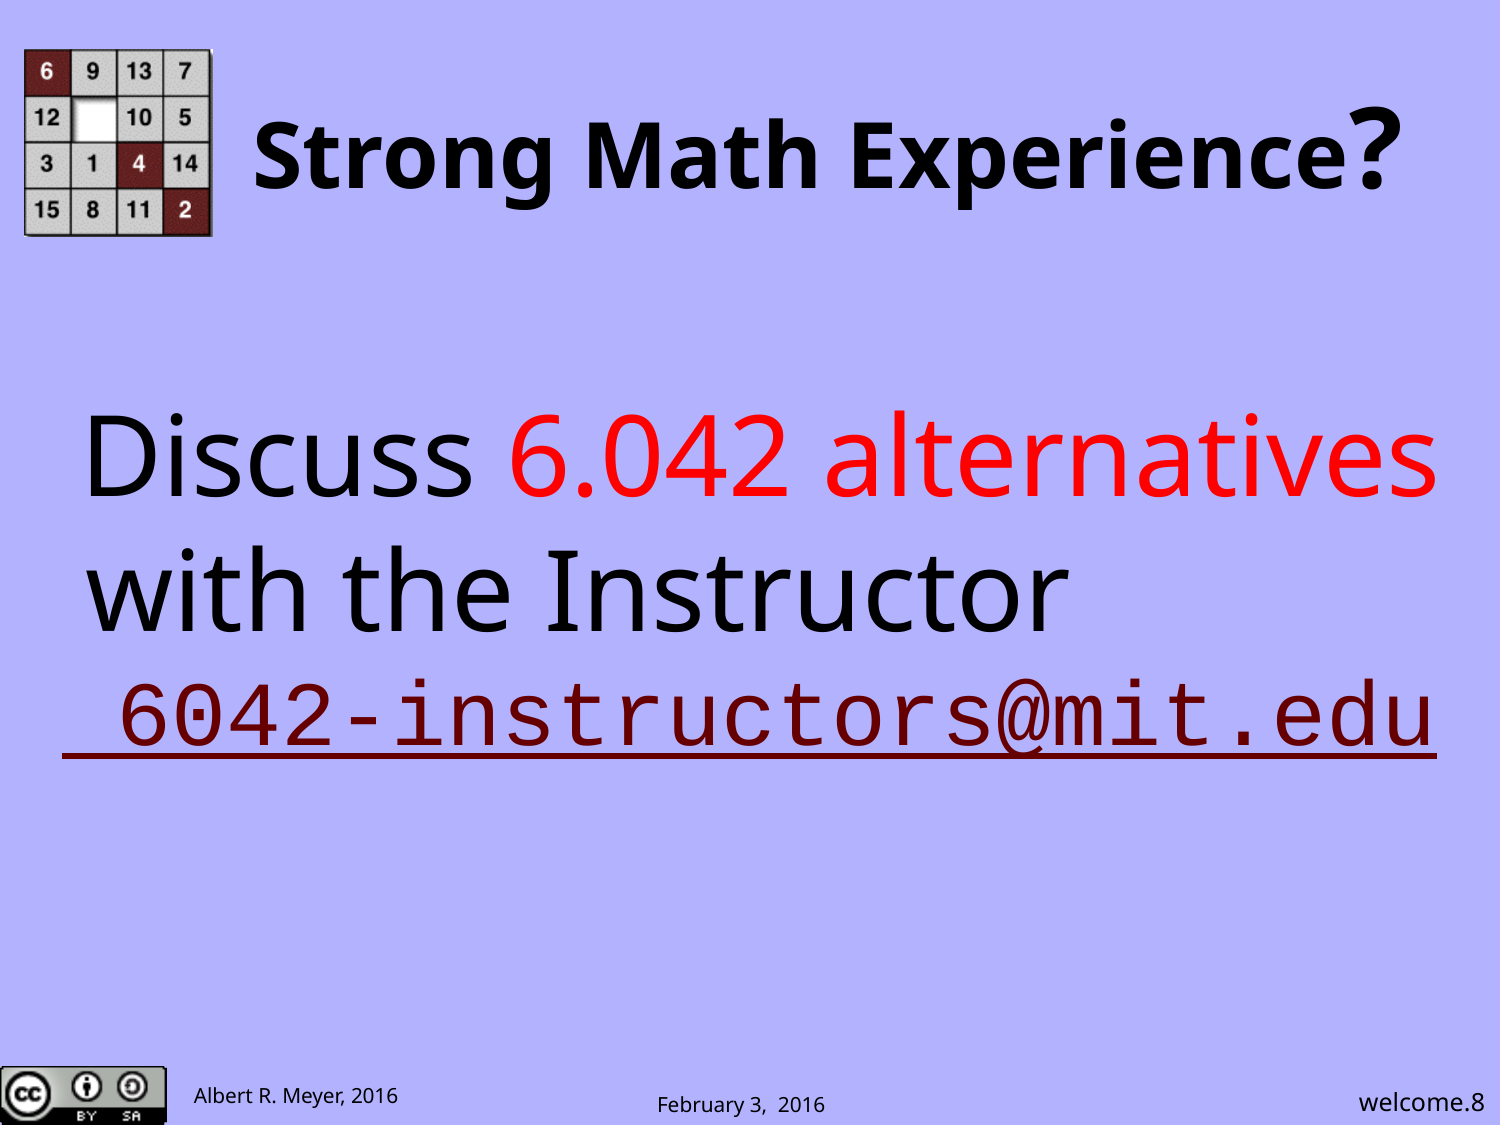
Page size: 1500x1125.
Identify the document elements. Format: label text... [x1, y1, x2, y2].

title Strong Math Experience? [237, 49, 1476, 238]
picture [0, 1066, 167, 1125]
picture [24, 49, 213, 237]
slide_number welcome.8 [1272, 1074, 1500, 1125]
text_box Discuss 6.042 alternatives with the Instructor 6042-instructors@mit.edu [41, 376, 1457, 772]
